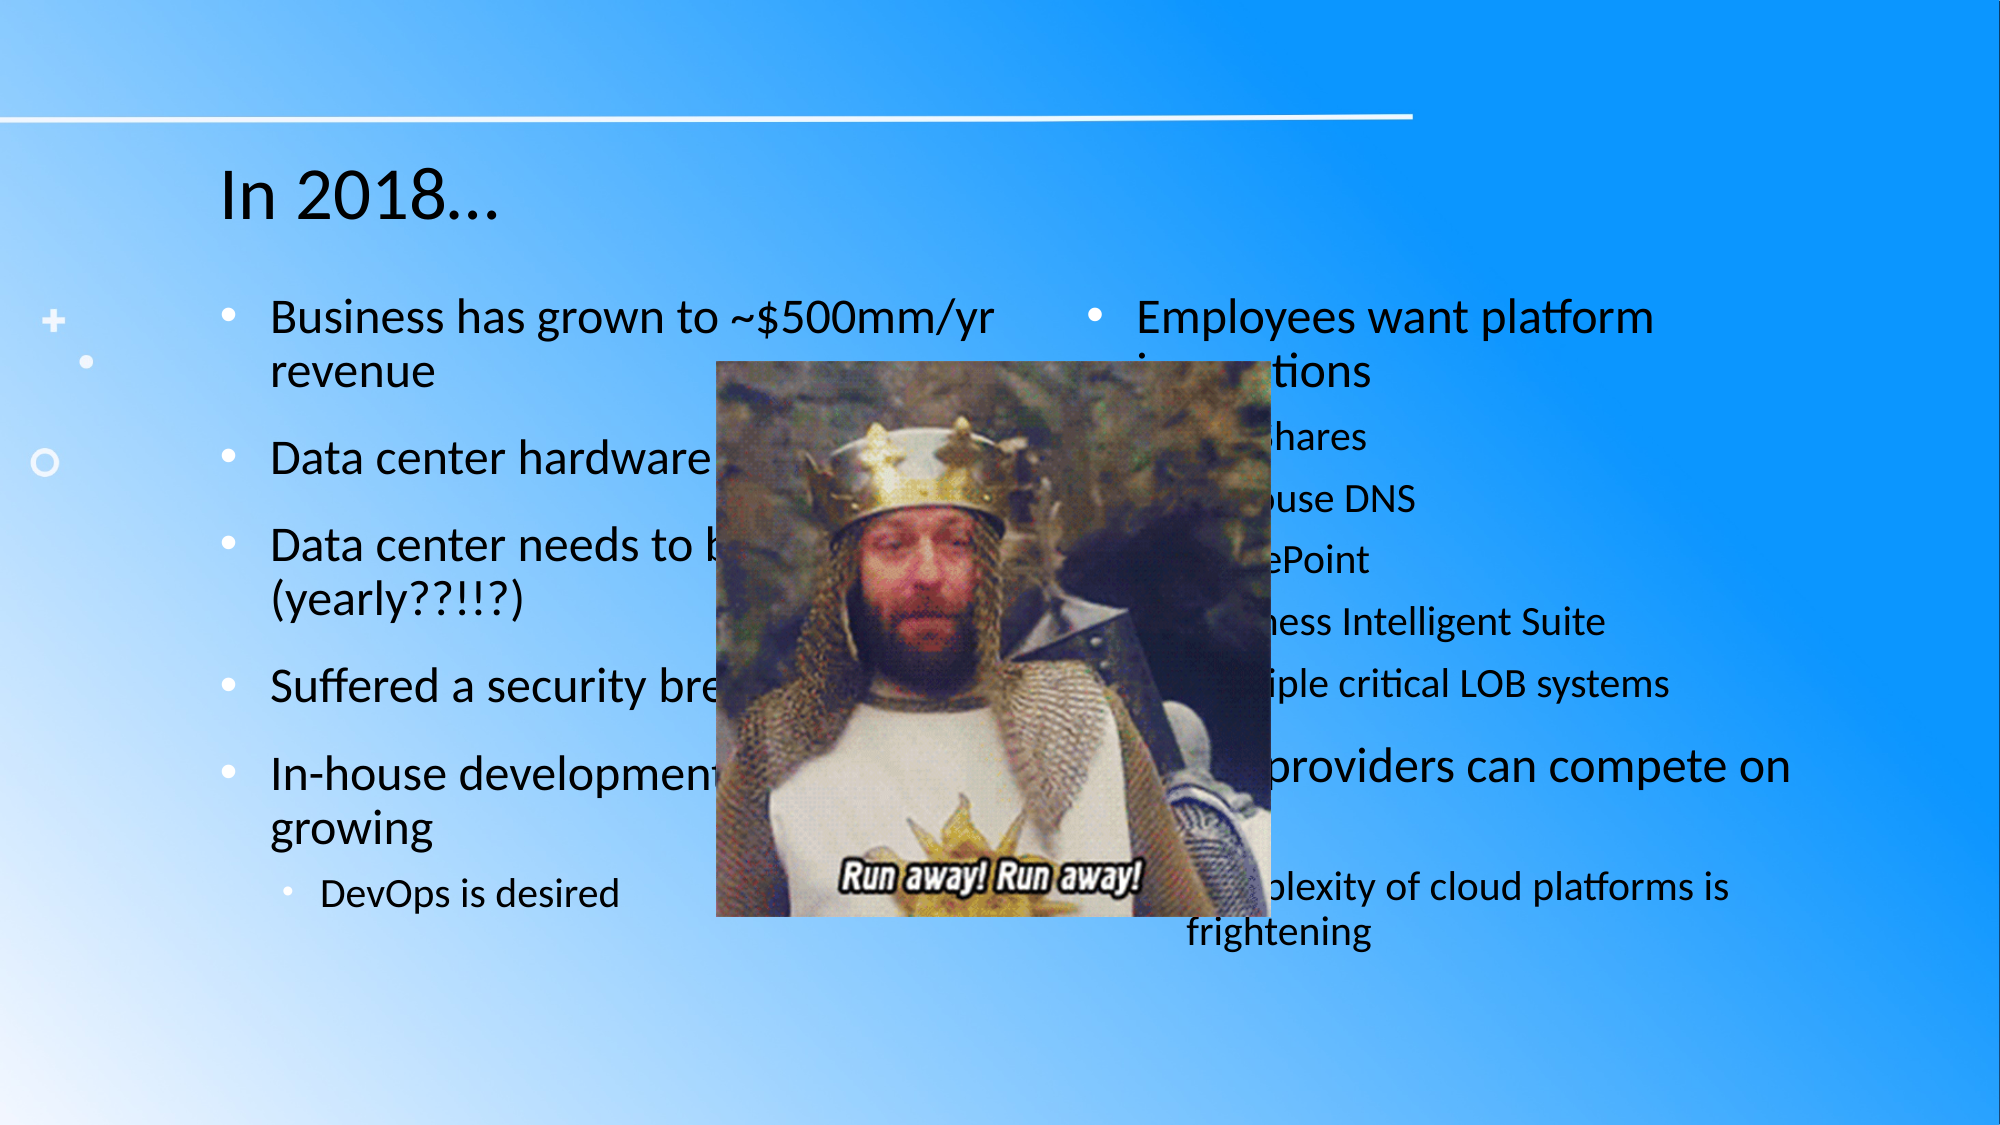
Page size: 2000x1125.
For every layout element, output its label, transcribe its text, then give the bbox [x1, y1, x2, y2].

list Employees want platform innovations File Shares In-house DNS SharePoint Business Intelligent Suite Multiple critical LOB systems Cloud providers can compete on TCO Complexity of cloud platforms is frightening [1066, 279, 1900, 1013]
picture [0, 0, 2000, 1125]
title In 2018… [199, 45, 1900, 246]
list Business has grown to ~$500mm/yr revenue Data center hardware refresh Data center needs to be bigger! (yearly??!!?) Suffered a security breach In-house development needs are growing DevOps is desired [199, 279, 1033, 1013]
